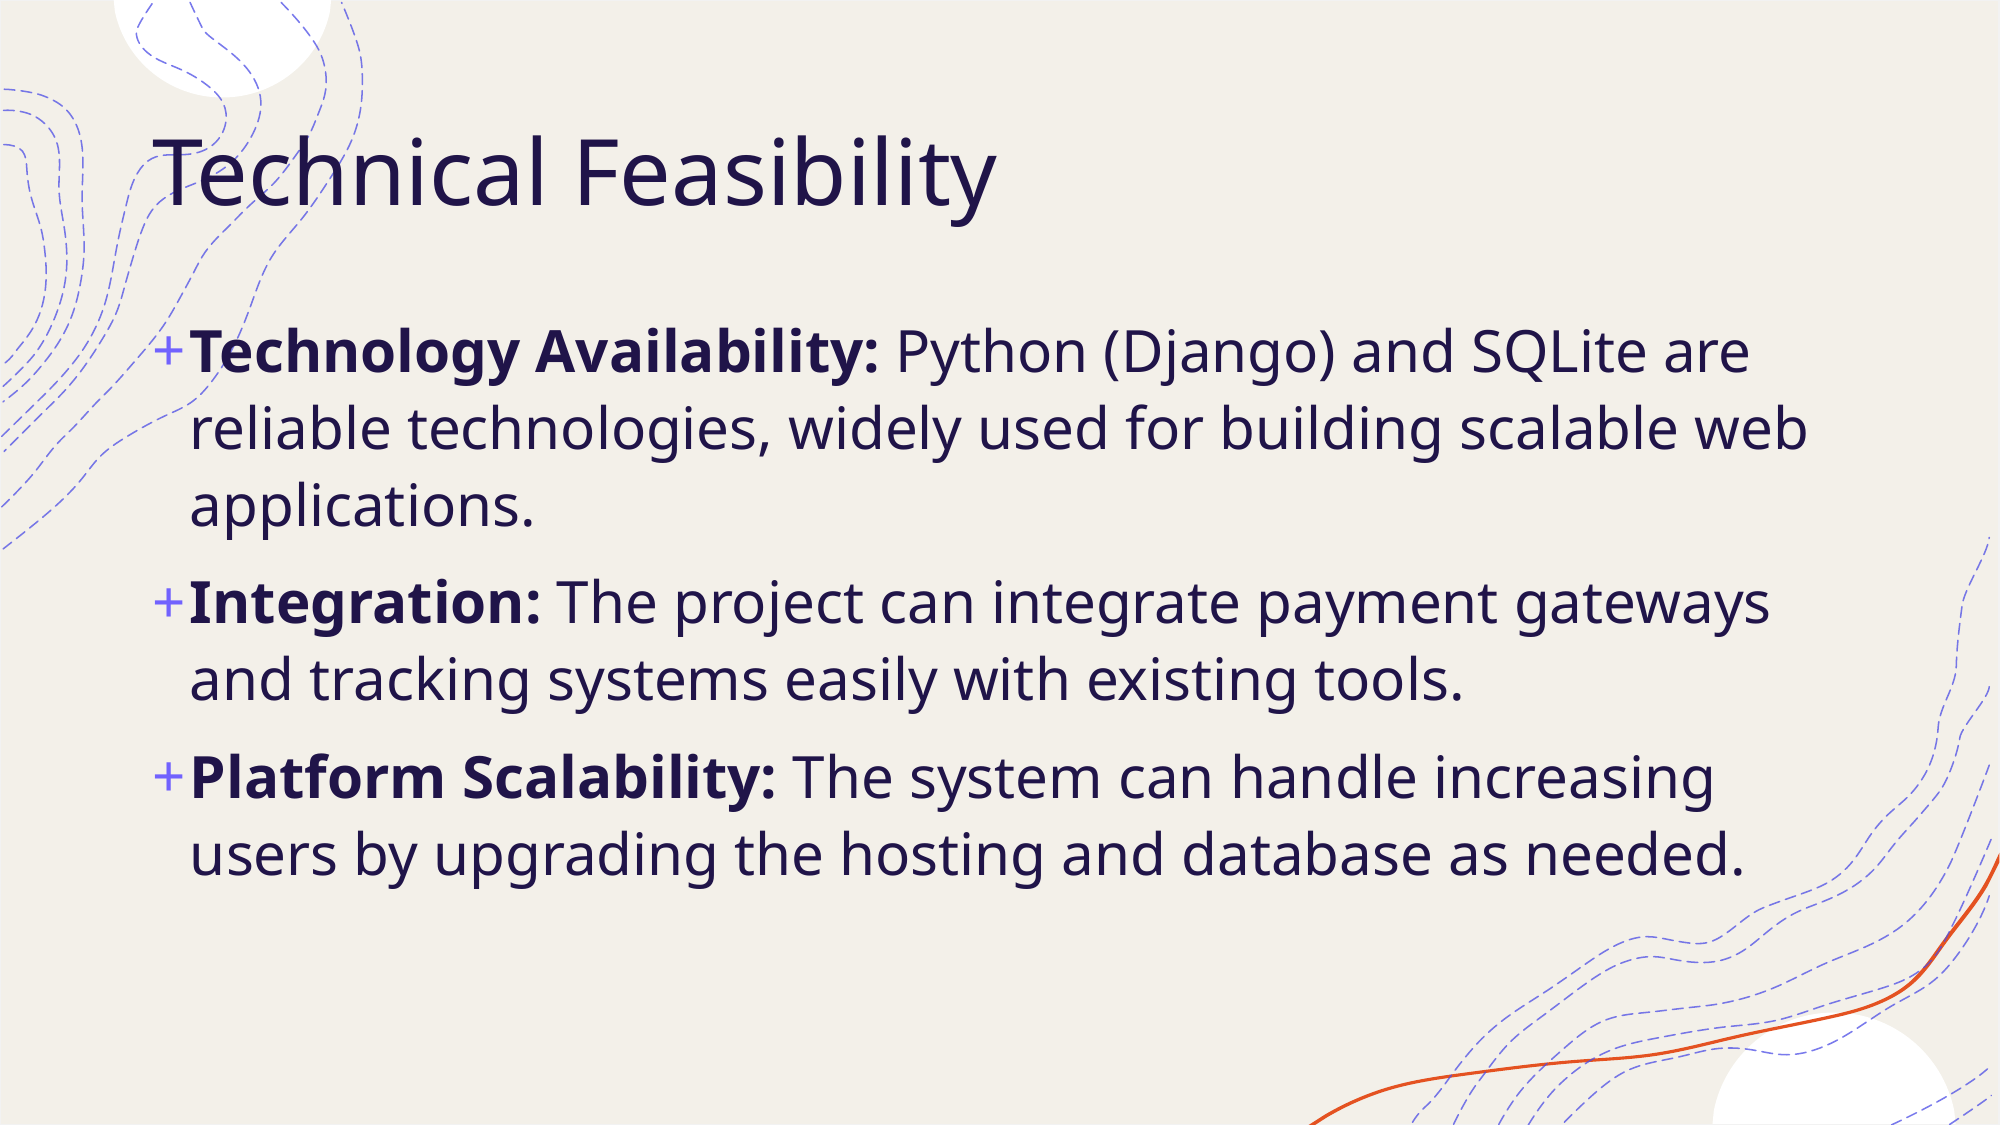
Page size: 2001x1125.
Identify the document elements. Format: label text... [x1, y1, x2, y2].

title Technical Feasibility [137, 59, 1863, 278]
list Technology Availability: Python (Django) and SQLite are reliable technologies, widely used for building scalable web applications. Integration: The project can integrate payment gateways and tracking systems easily with existing tools. Platform Scalability: The system can handle increasing users by upgrading the hosting and database as needed. [137, 299, 1863, 1014]
